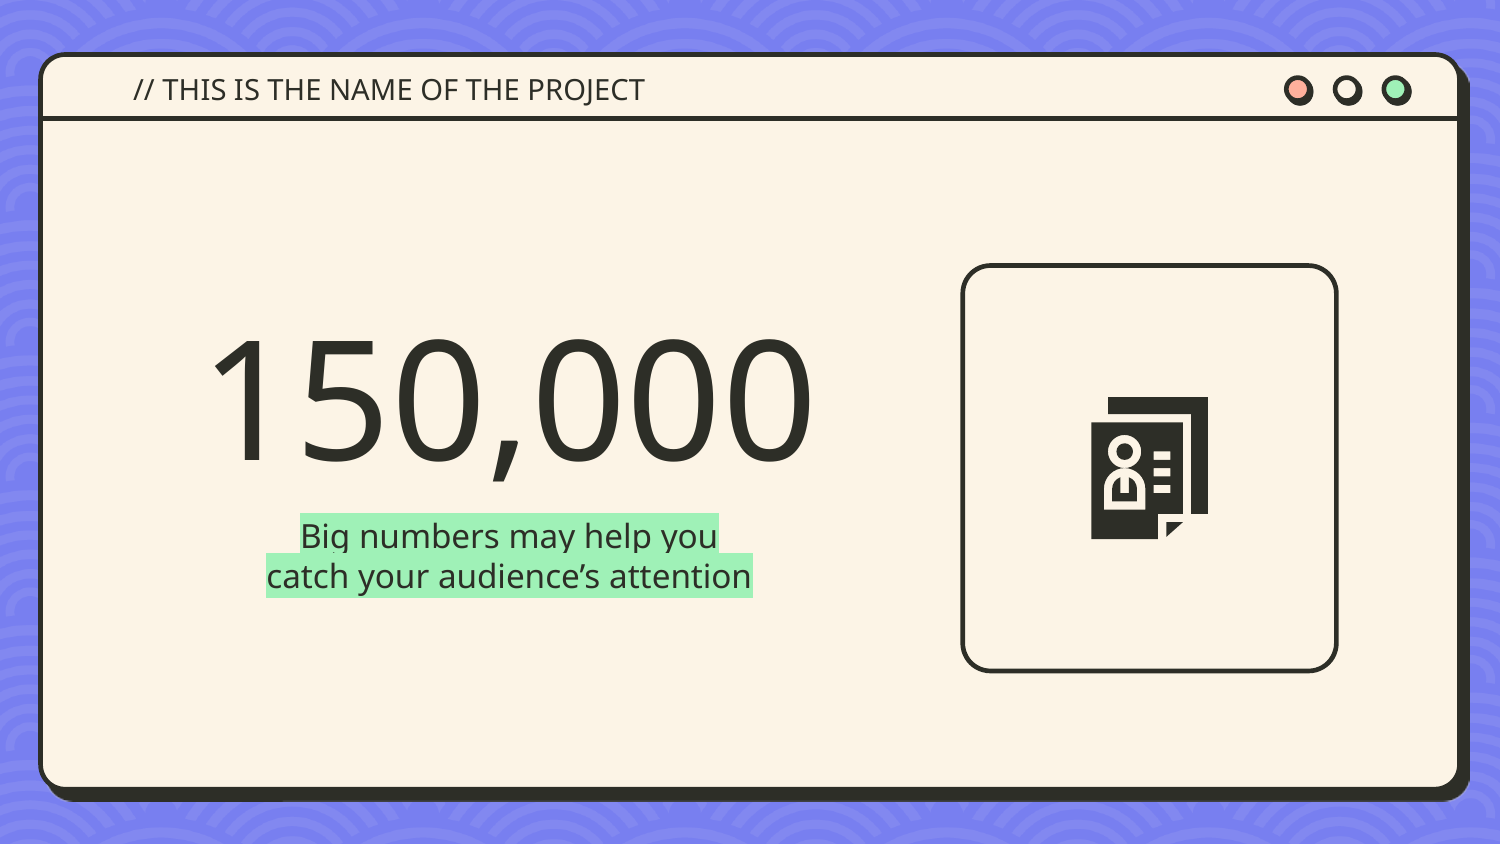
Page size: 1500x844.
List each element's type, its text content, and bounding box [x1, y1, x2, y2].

title 150,000 [118, 268, 901, 520]
text_box [962, 265, 1337, 671]
picture [0, 0, 1500, 844]
subtitle Big numbers may help you catch your audience’s attention [239, 520, 780, 591]
text_box // THIS IS THE NAME OF THE PROJECT [118, 61, 809, 116]
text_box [1091, 396, 1208, 540]
